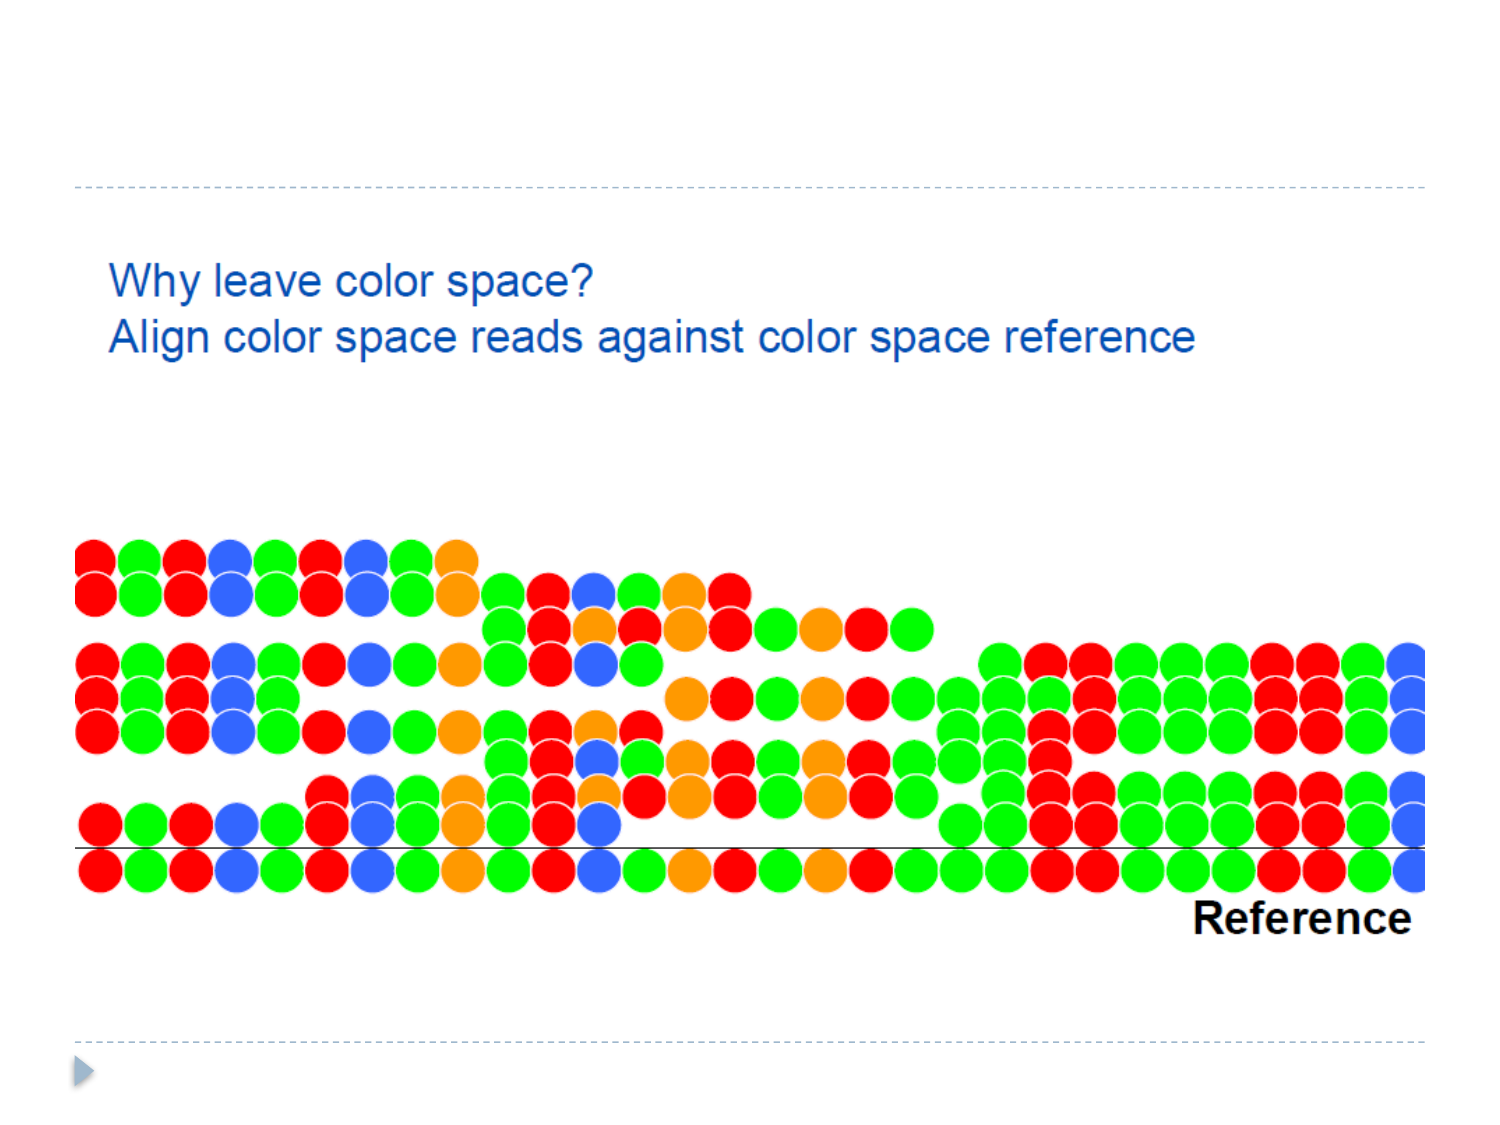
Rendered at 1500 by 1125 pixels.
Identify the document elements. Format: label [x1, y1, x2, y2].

list [74, 252, 1426, 958]
